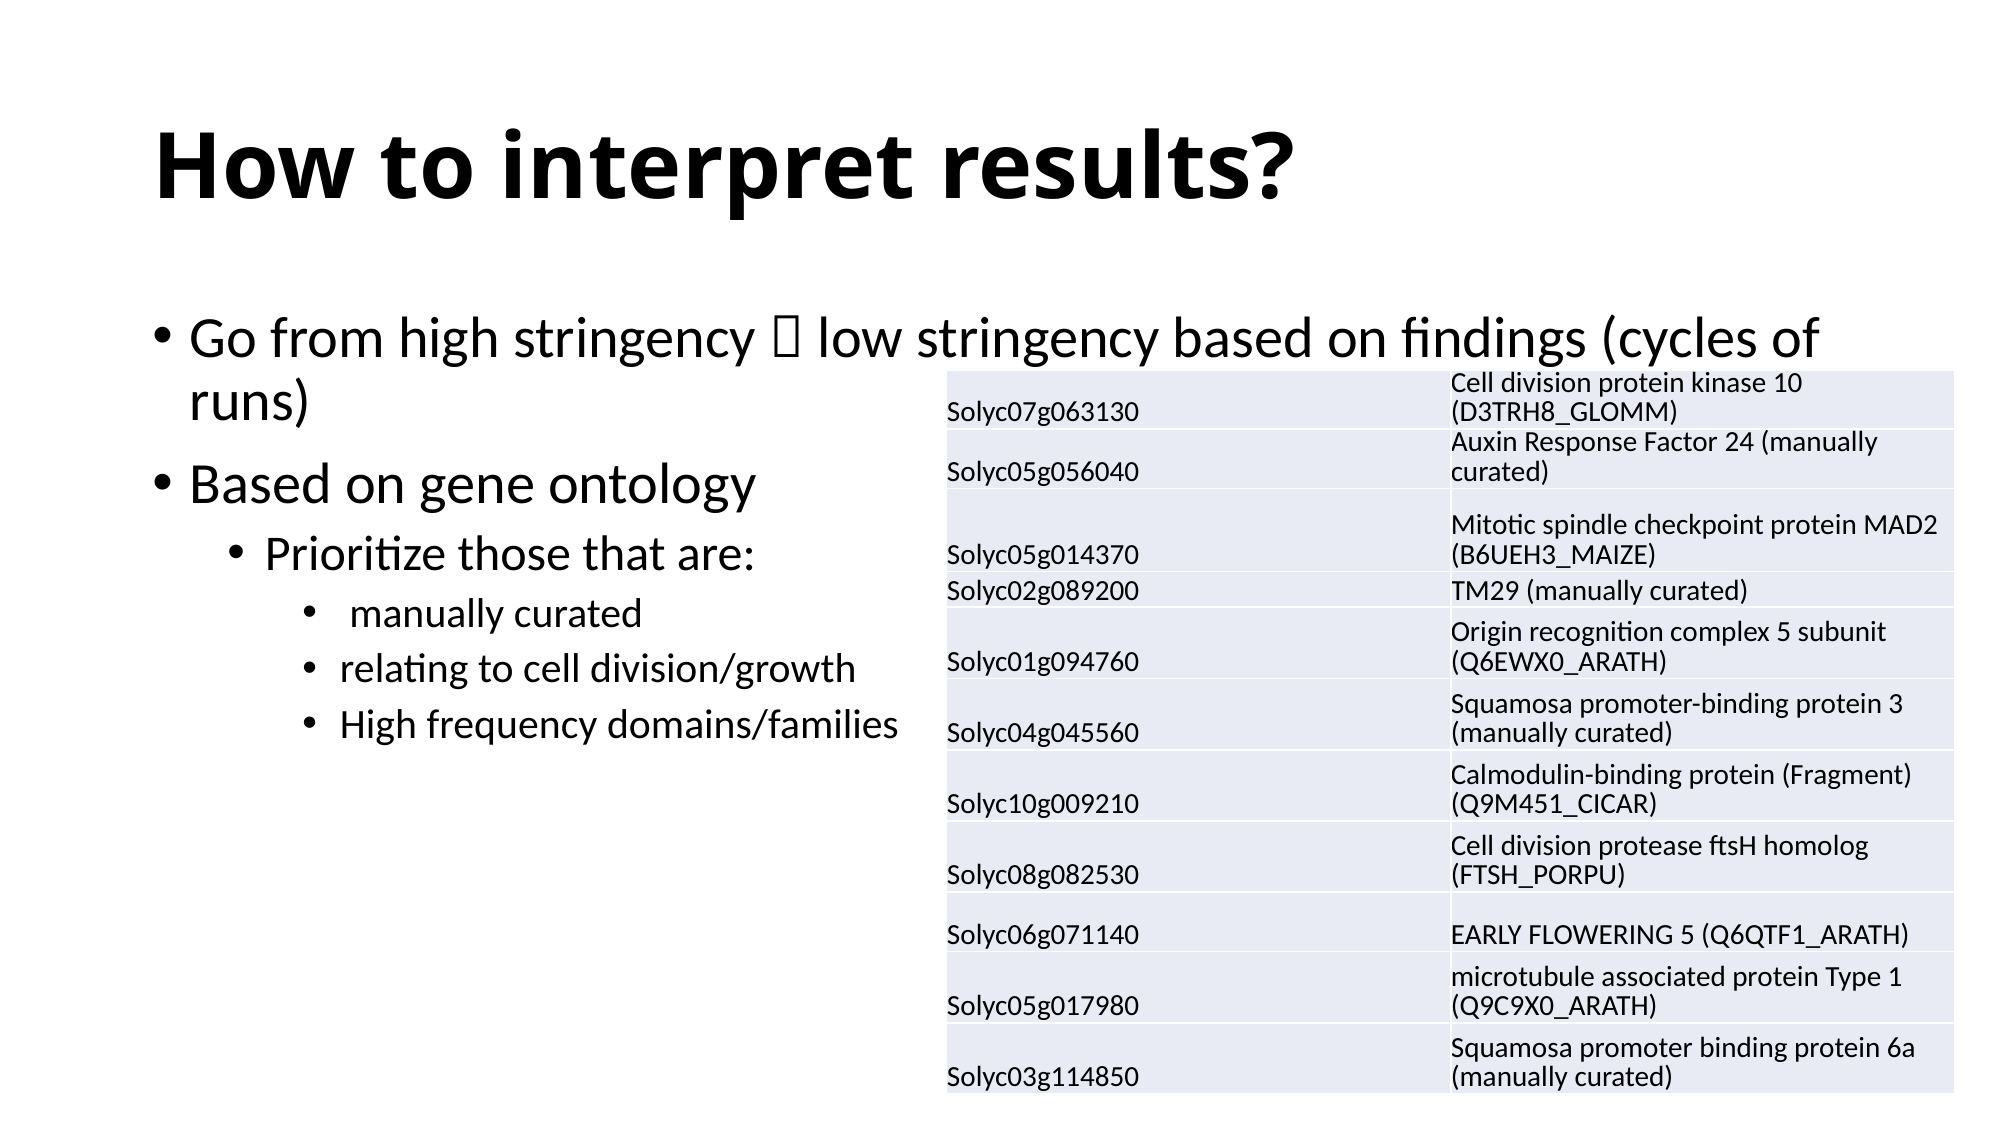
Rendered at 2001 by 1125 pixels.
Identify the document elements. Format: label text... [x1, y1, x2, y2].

table_cell Squamosa promoter binding protein 6a (manually curated) [1452, 1024, 1954, 1093]
table_cell Auxin Response Factor 24 (manually curated) [1452, 430, 1954, 488]
table_cell Solyc03g114850 [947, 1024, 1450, 1093]
table_cell Solyc04g045560 [947, 679, 1450, 749]
list Go from high stringency  low stringency based on findings (cycles of runs) Based on gene ontology Prioritize those that are: manually curated relating to cell division/growth High frequency domains/families [137, 299, 1863, 1014]
table_cell Solyc05g017980 [947, 952, 1450, 1022]
table_cell EARLY FLOWERING 5 (Q6QTF1_ARATH) [1452, 893, 1954, 951]
table_cell Mitotic spindle checkpoint protein MAD2 (B6UEH3_MAIZE) [1452, 489, 1954, 571]
table_cell Solyc08g082530 [947, 822, 1450, 891]
table_cell Solyc10g009210 [947, 751, 1450, 820]
table_cell Solyc05g014370 [947, 489, 1450, 571]
table_cell Calmodulin-binding protein (Fragment) (Q9M451_CICAR) [1452, 751, 1954, 820]
table_cell TM29 (manually curated) [1452, 572, 1954, 606]
table_header Solyc07g063130 [947, 371, 1450, 428]
table_cell Cell division protease ftsH homolog (FTSH_PORPU) [1452, 822, 1954, 891]
table_cell Squamosa promoter-binding protein 3 (manually curated) [1452, 679, 1954, 749]
table_cell Solyc05g056040 [947, 430, 1450, 488]
table_cell Origin recognition complex 5 subunit (Q6EWX0_ARATH) [1452, 608, 1954, 678]
title How to interpret results? [137, 59, 1863, 278]
table_header Cell division protein kinase 10 (D3TRH8_GLOMM) [1452, 371, 1954, 428]
table_cell Solyc01g094760 [947, 608, 1450, 678]
table_cell Solyc02g089200 [947, 572, 1450, 606]
table_cell Solyc06g071140 [947, 893, 1450, 951]
table_cell microtubule associated protein Type 1 (Q9C9X0_ARATH) [1452, 952, 1954, 1022]
